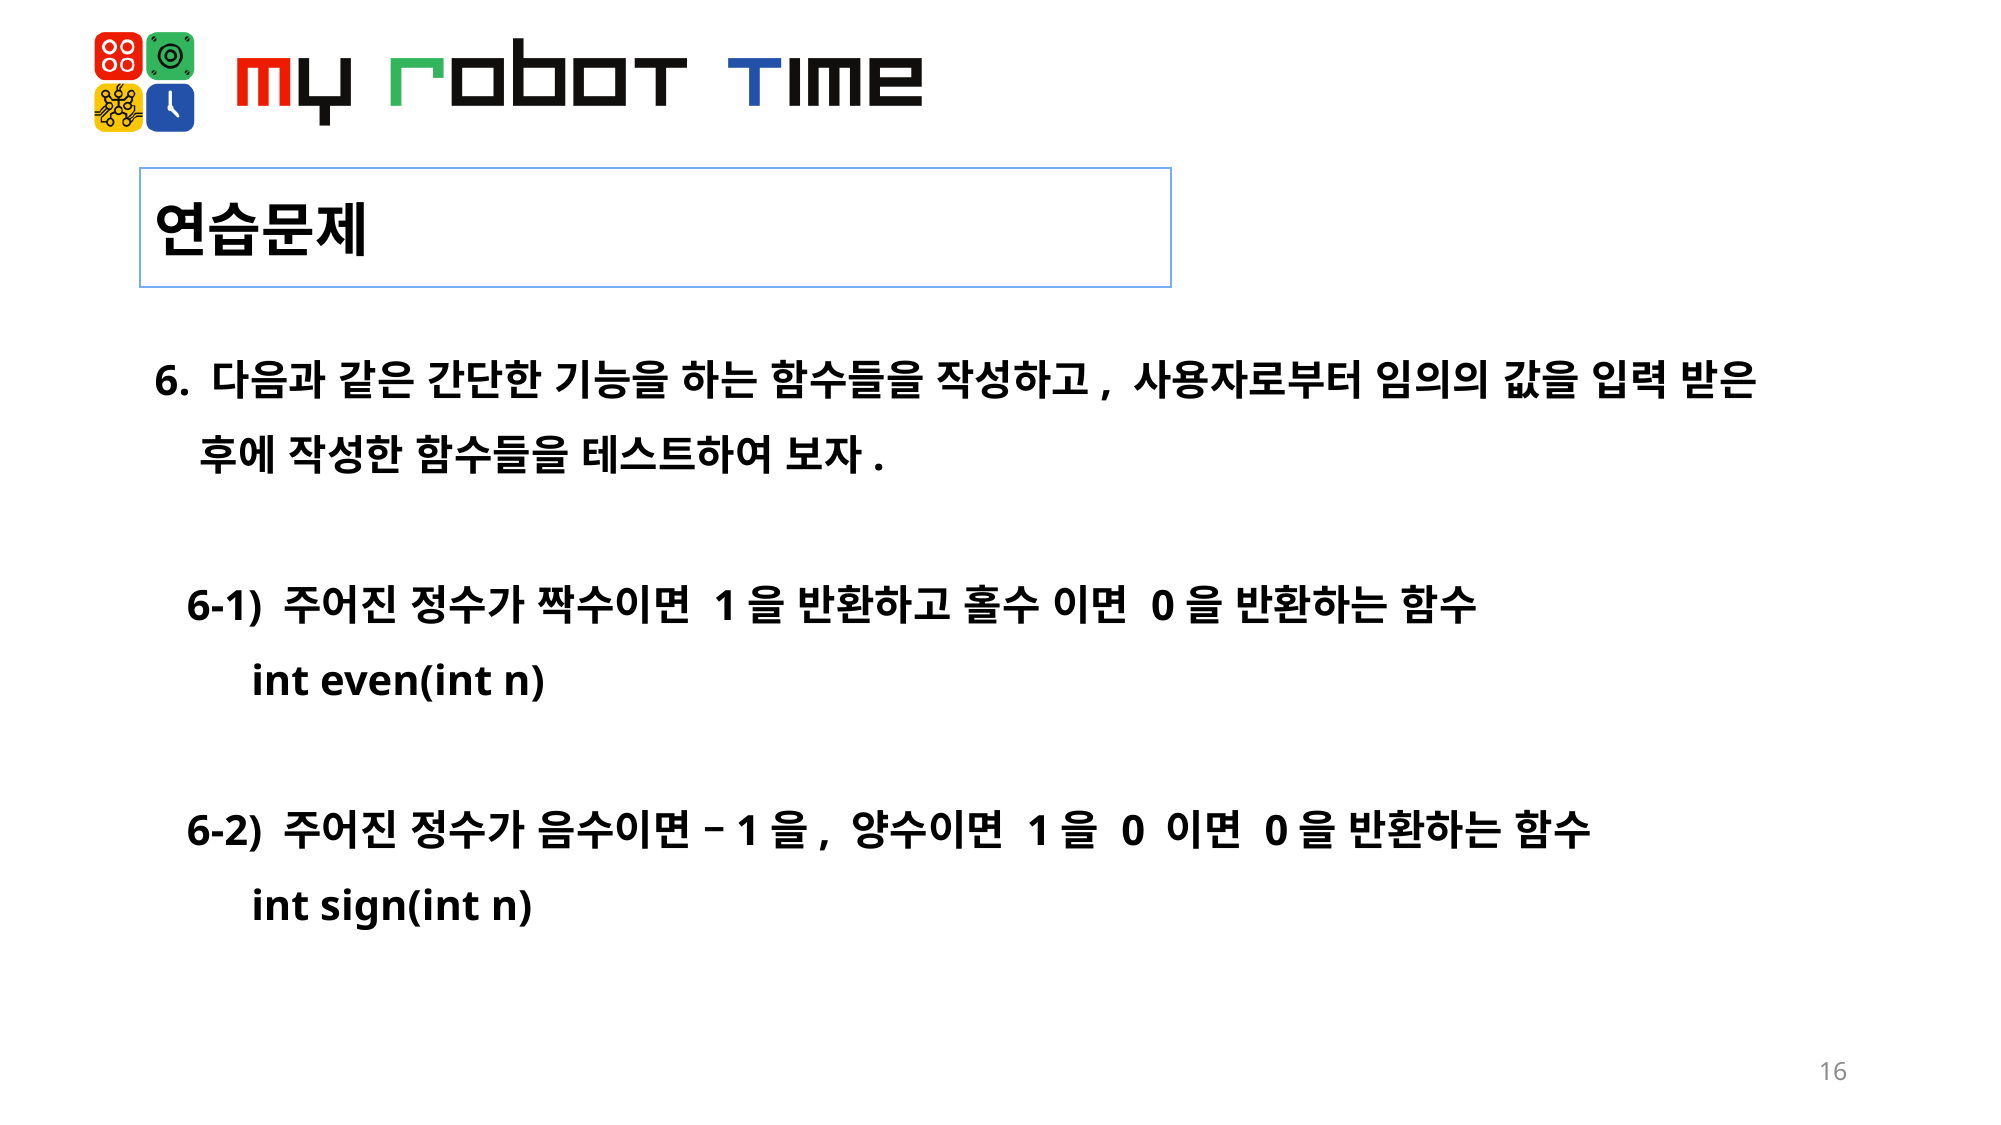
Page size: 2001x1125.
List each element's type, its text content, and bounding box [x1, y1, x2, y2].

picture [0, 0, 1016, 166]
slide_number 16 [1412, 1042, 1863, 1103]
text_box 6. 다음과 같은 간단한 기능을 하는 함수들을 작성하고, 사용자로부터 임의의 값을 입력 받은 후에 작성한 함수들을 테스트하여 보자. 6-1) 주어진 정수가 짝수이면 1을 반환하고 홀수 이면 0을 반환하는 함수 int even(int n) 6-2) 주어진 정수가 음수이면 –1을, 양수이면 1을 0 이면 0을 반환하는 함수 int sign(int n) [139, 321, 1895, 937]
text_box 연습문제 [139, 167, 1172, 288]
